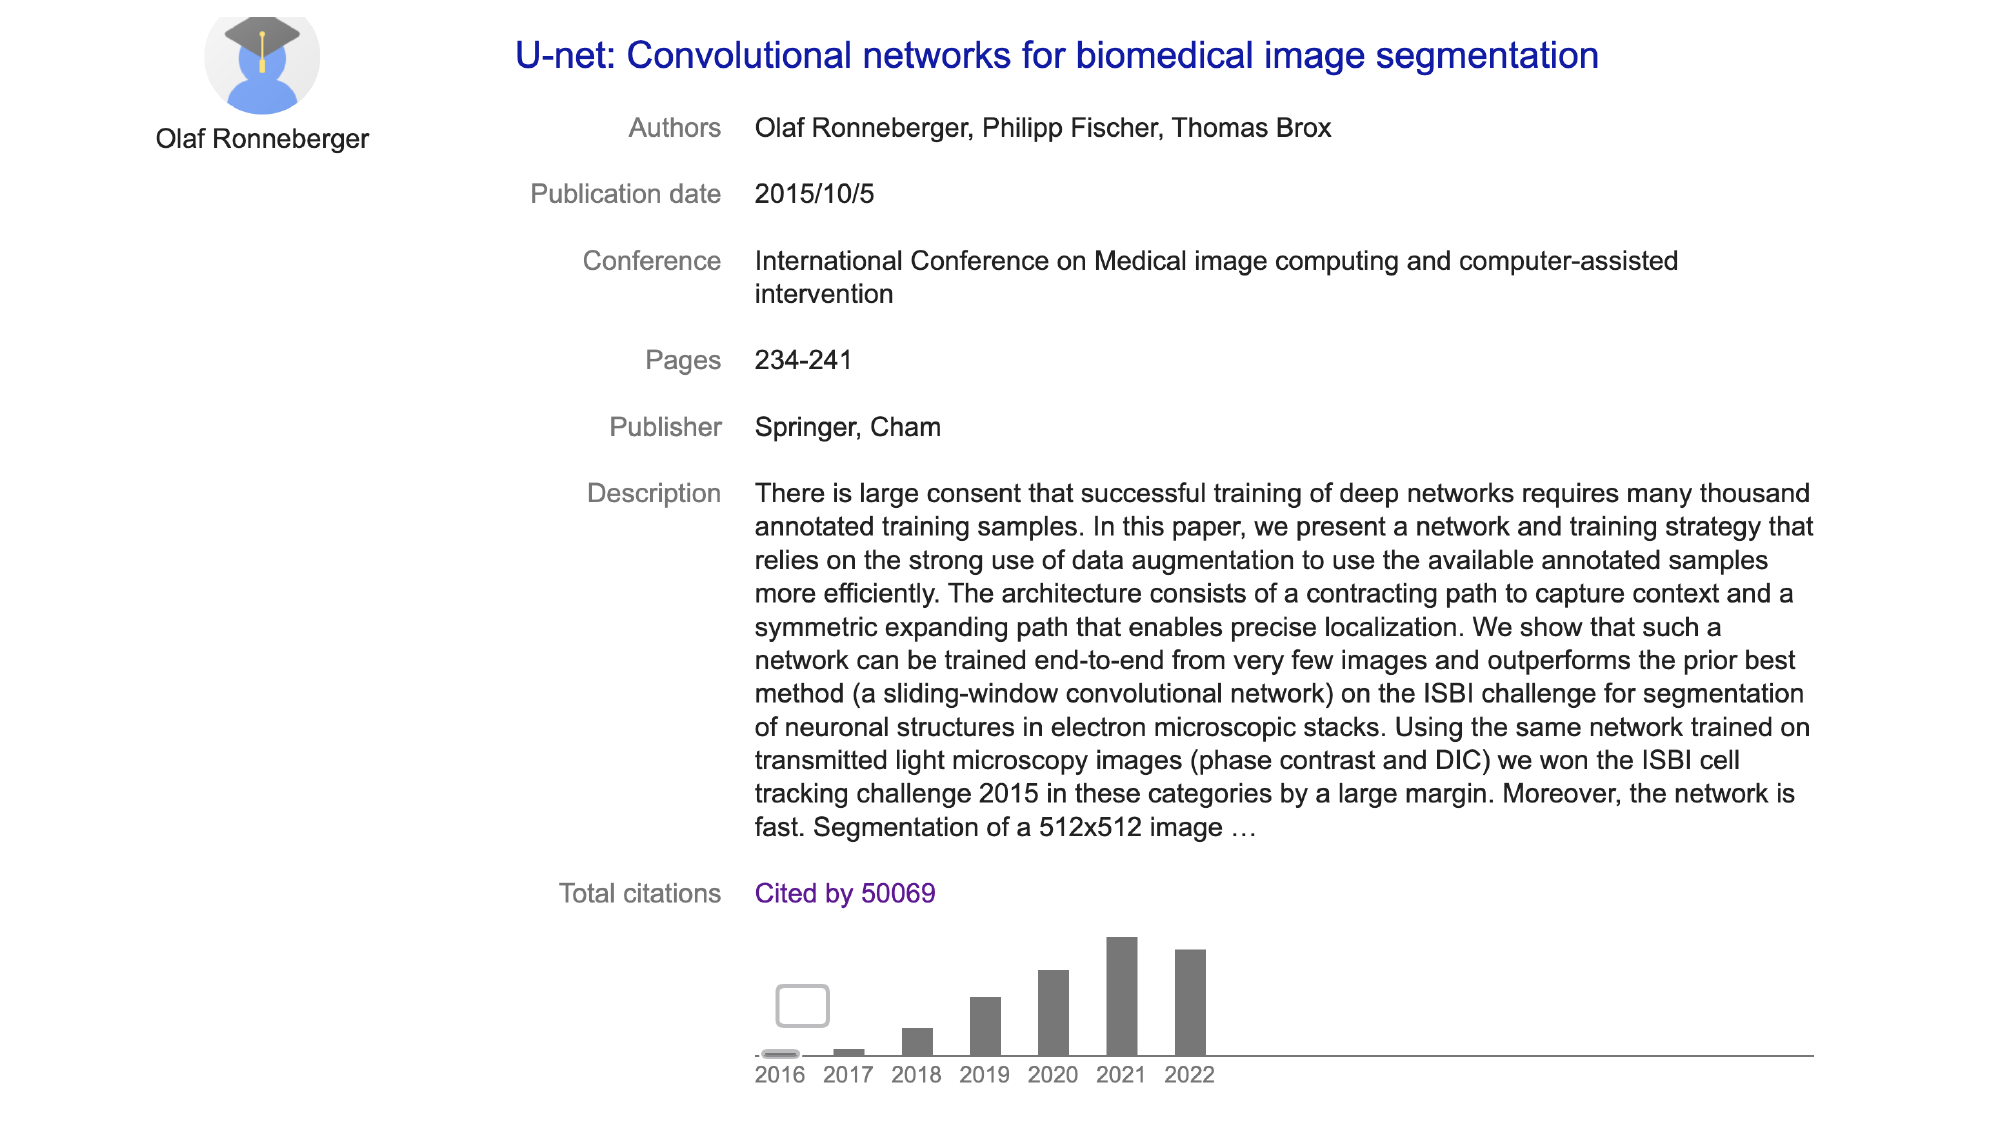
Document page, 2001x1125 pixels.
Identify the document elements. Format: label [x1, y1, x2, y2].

picture [113, 17, 1887, 1107]
